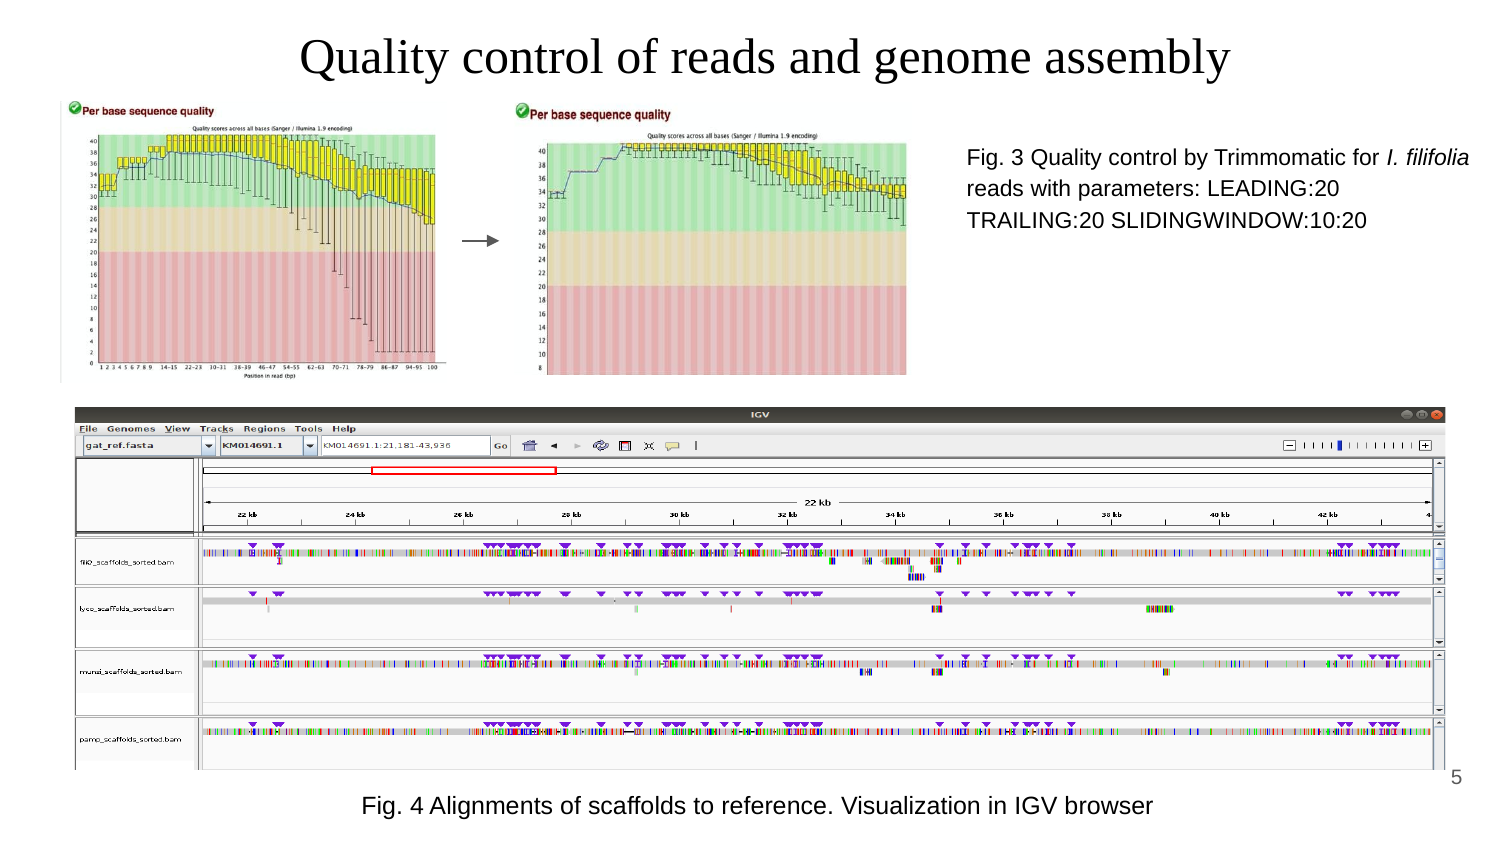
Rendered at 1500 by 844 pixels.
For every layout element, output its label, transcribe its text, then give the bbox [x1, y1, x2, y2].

list Fig. 3 Quality control by Trimmomatic for I. filifolia reads with parameters: LEADING:20 TRAILING:20 SLIDINGWINDOW:10:20 [951, 123, 1490, 264]
picture [74, 407, 1446, 770]
slide_number ‹#› [1387, 743, 1478, 809]
title Quality control of reads and genome assembly [72, 8, 1471, 103]
picture [59, 101, 448, 383]
text_box Fig. 4 Alignments of scaffolds to reference. Visualization in IGV browser [346, 778, 1186, 840]
picture [514, 102, 912, 375]
